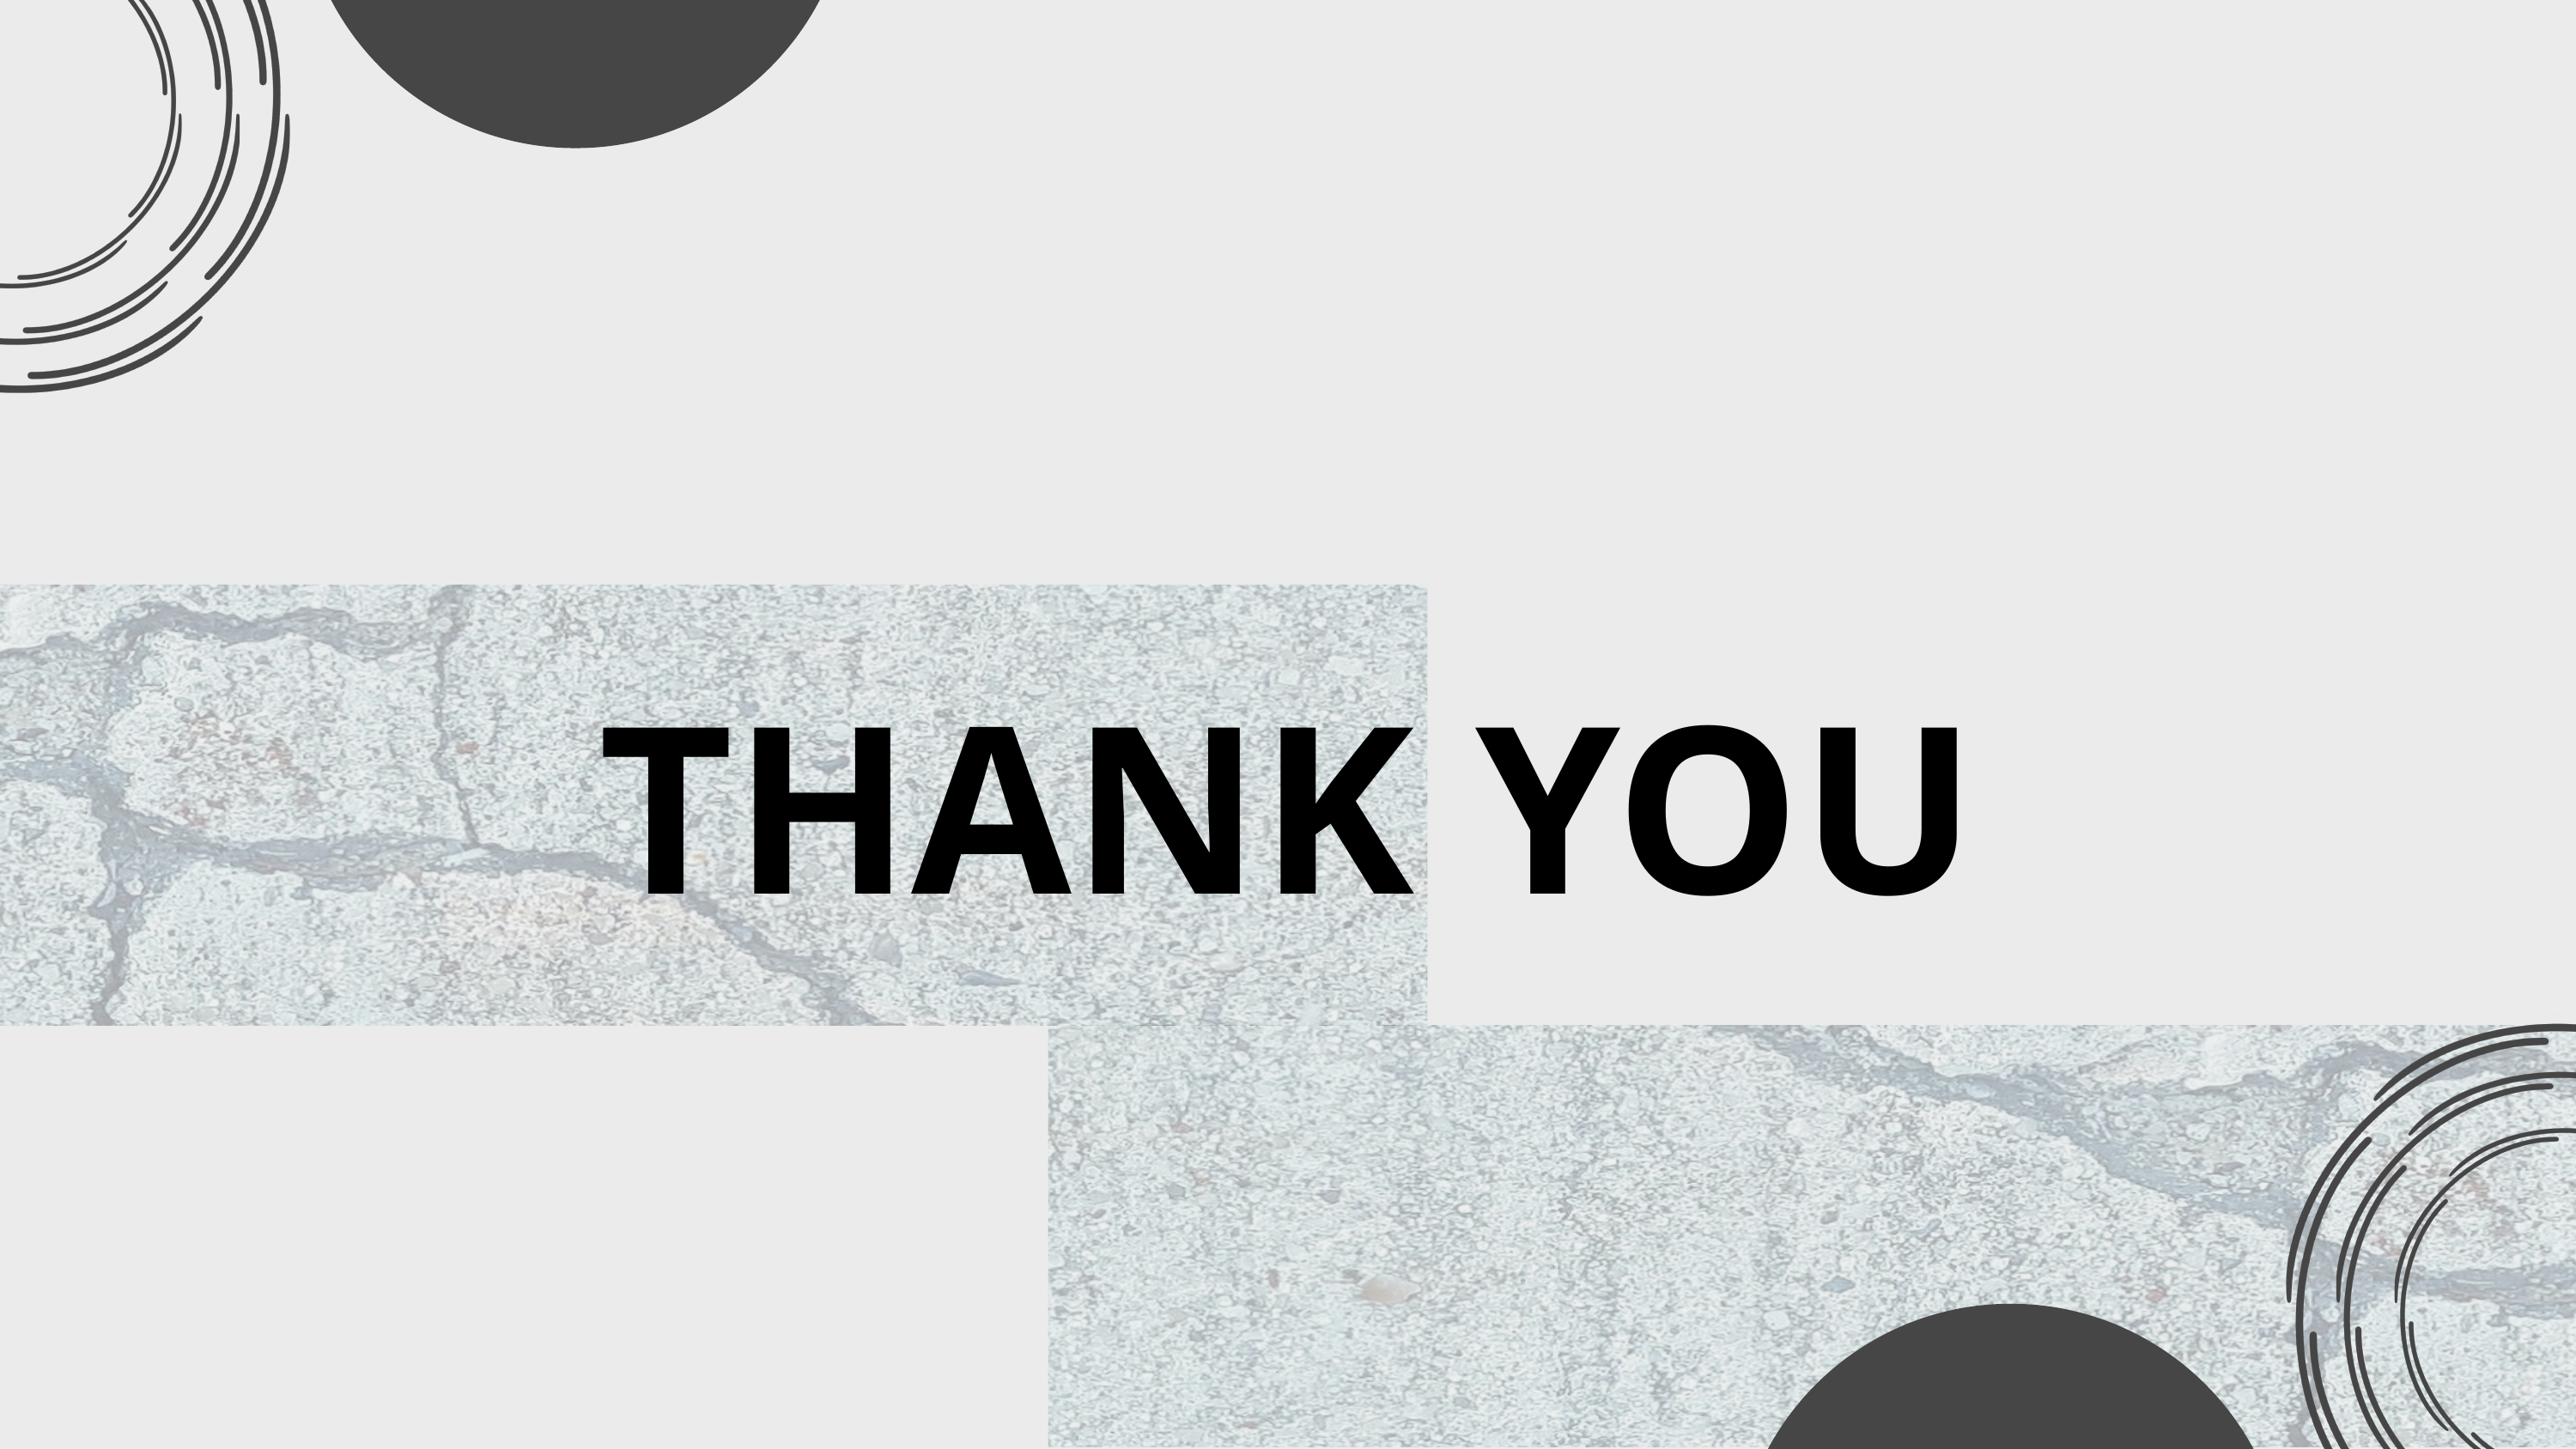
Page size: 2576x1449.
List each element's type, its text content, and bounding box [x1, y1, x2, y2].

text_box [300, 0, 852, 149]
text_box [2286, 1014, 2576, 1449]
text_box [2336, 1064, 2576, 1449]
text_box THANK YOU [565, 550, 2011, 942]
text_box [0, 0, 290, 403]
text_box [0, 585, 1428, 1026]
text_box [1735, 1303, 2287, 1449]
text_box [2394, 1122, 2576, 1449]
text_box [0, 0, 240, 353]
text_box [0, 0, 182, 294]
text_box [1048, 1025, 2286, 1447]
